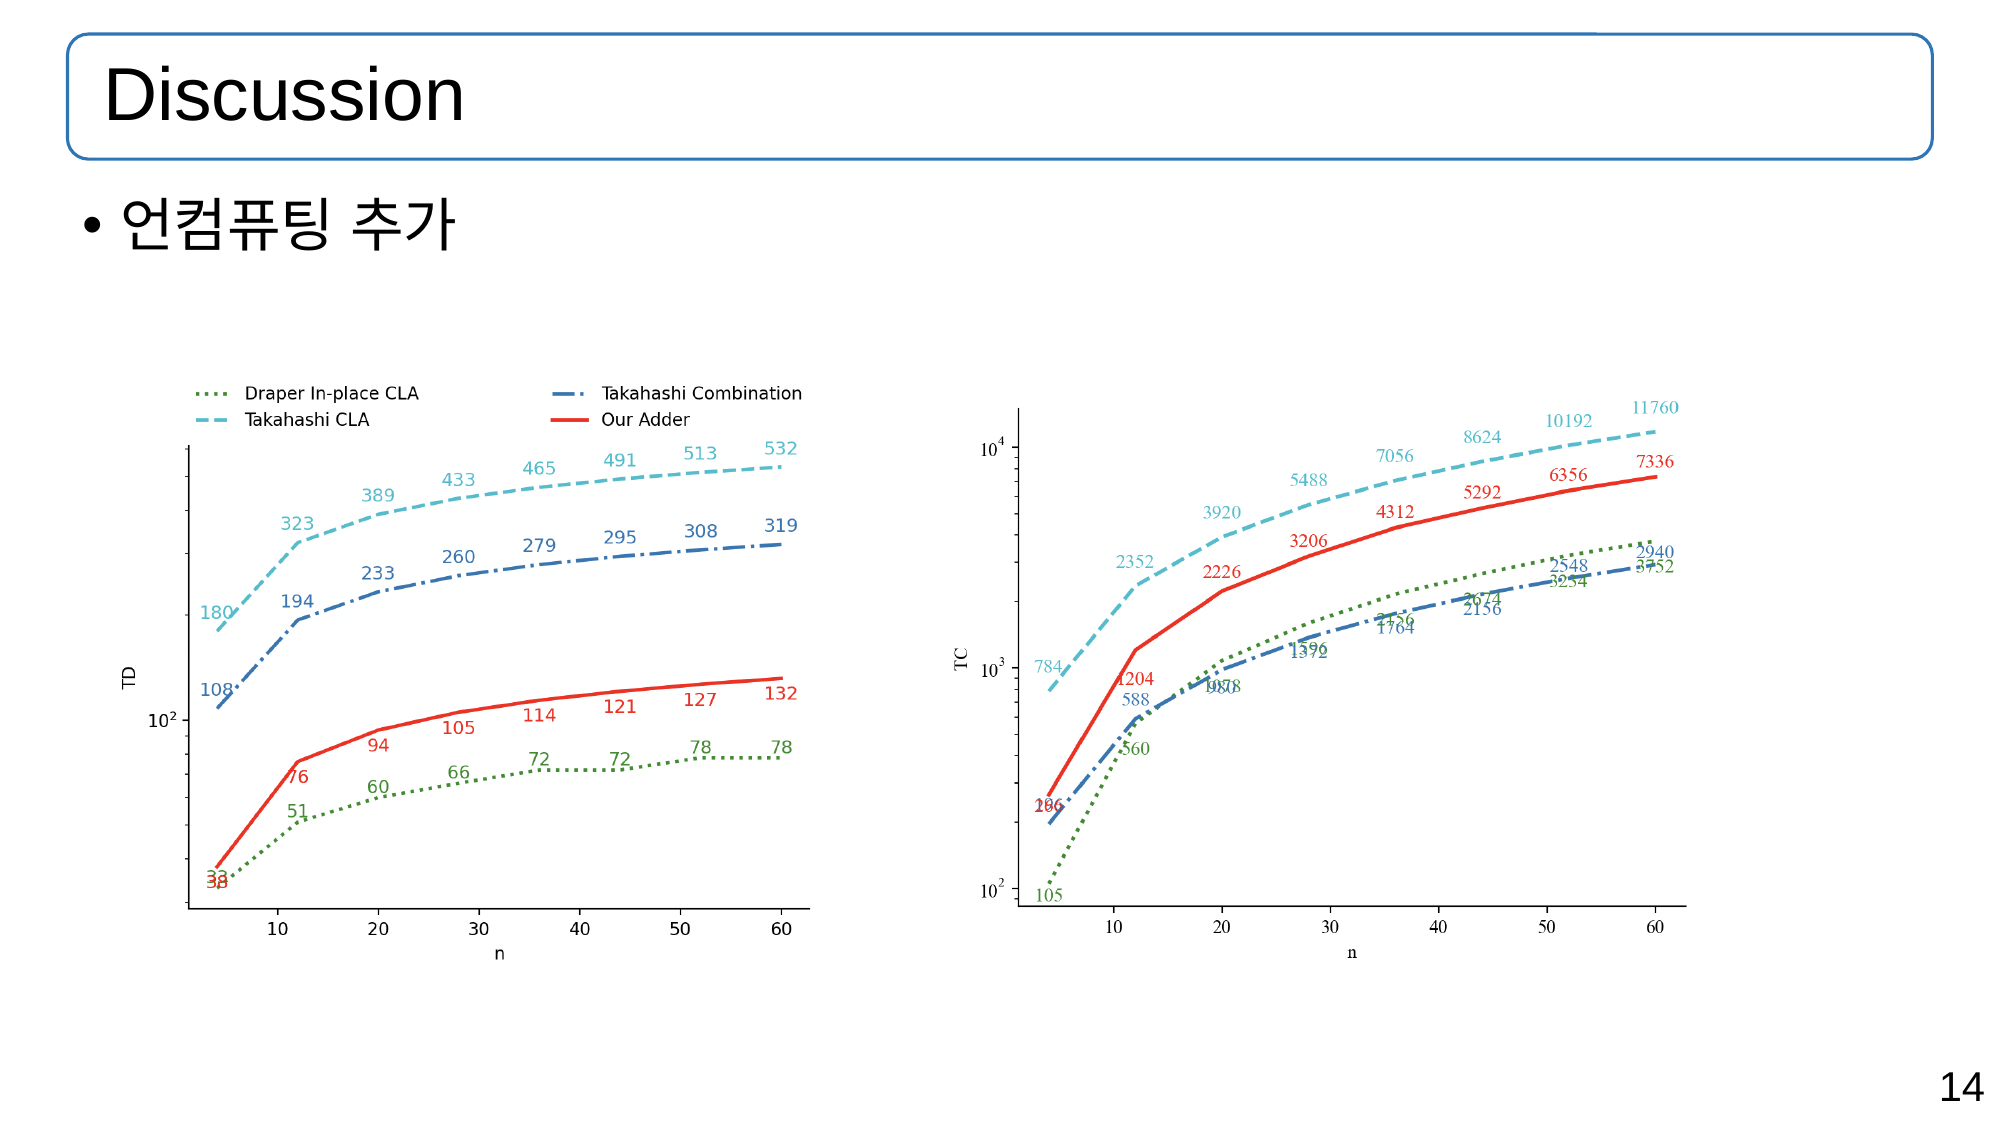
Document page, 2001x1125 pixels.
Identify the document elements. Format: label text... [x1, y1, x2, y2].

title Discussion [67, 34, 1933, 160]
picture [932, 381, 1715, 965]
picture [106, 381, 833, 965]
list 언컴퓨팅 추가 [67, 189, 1933, 1109]
